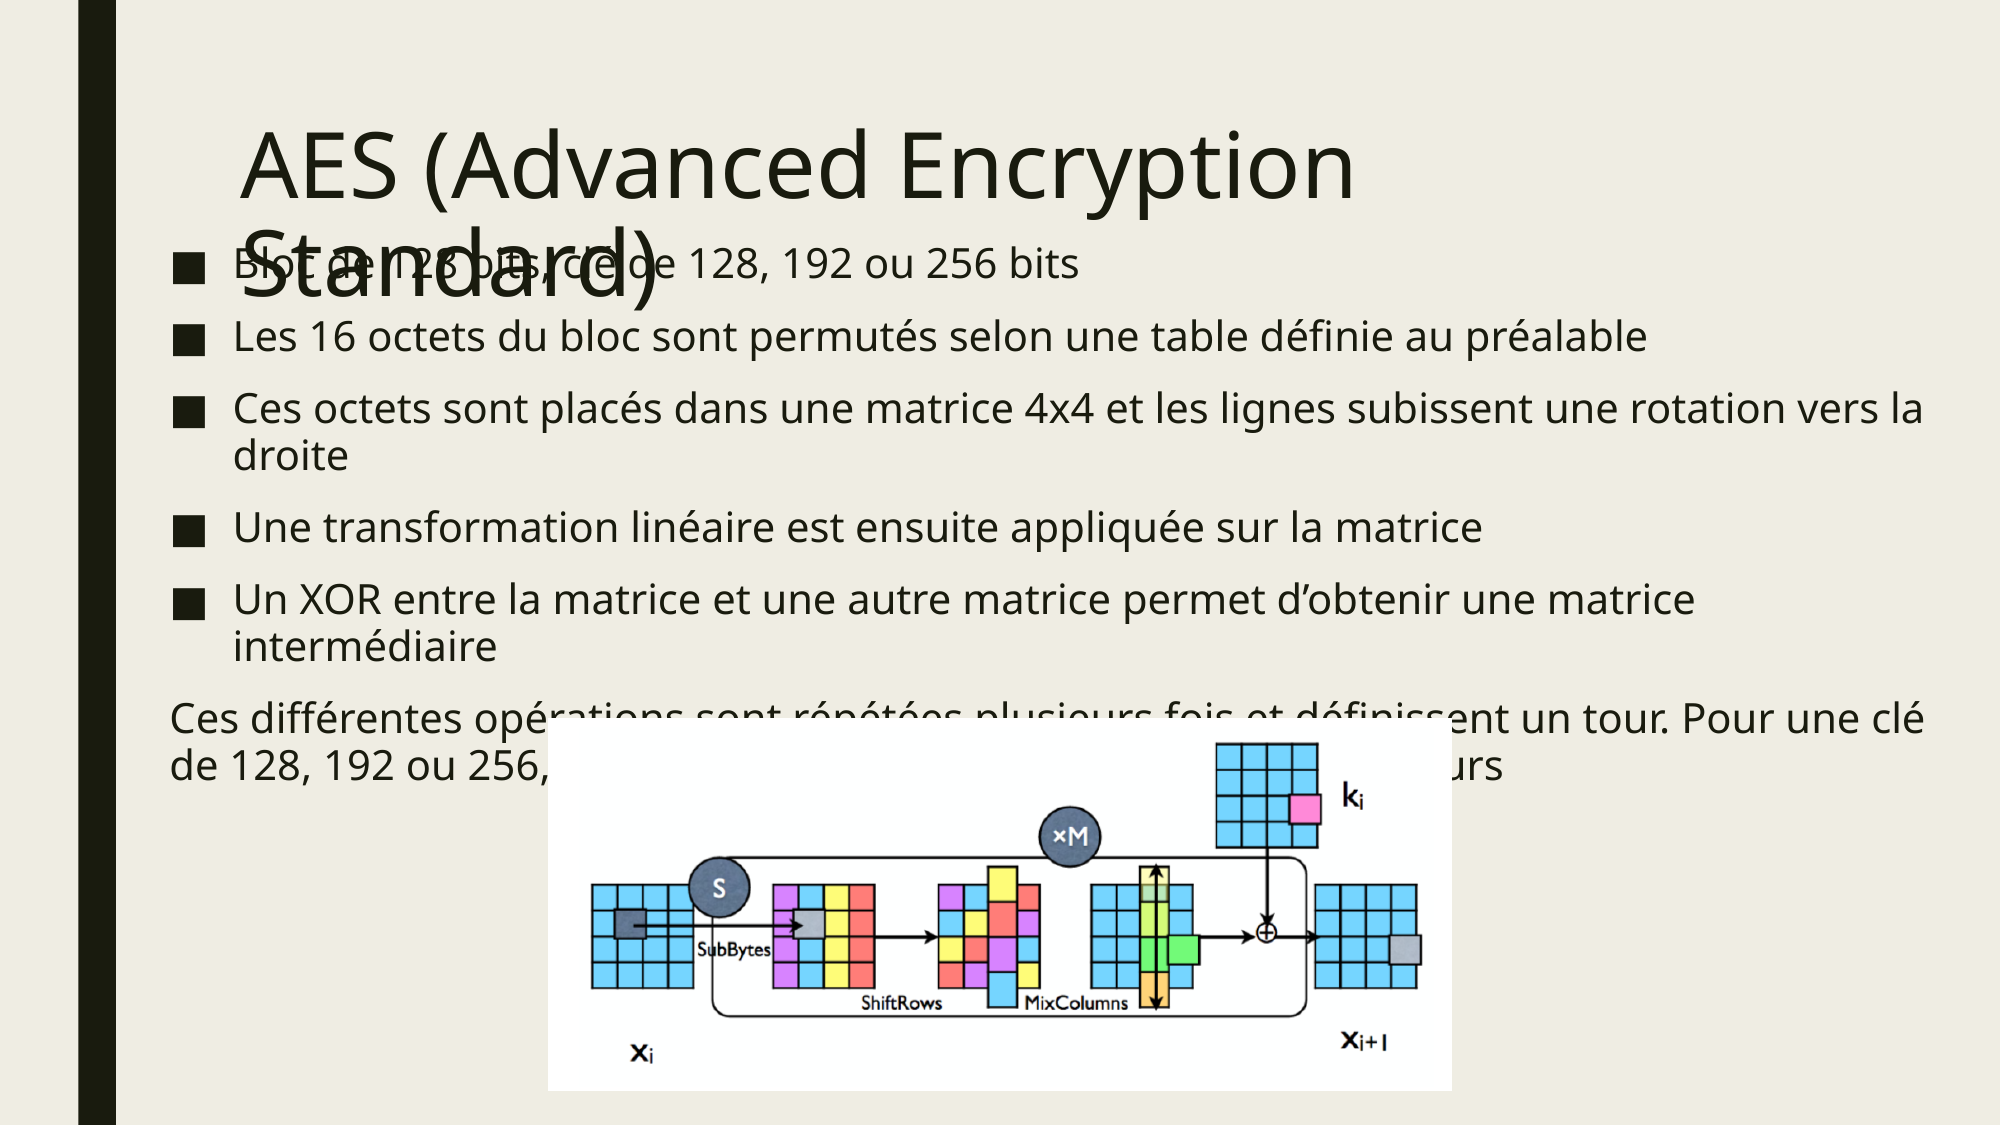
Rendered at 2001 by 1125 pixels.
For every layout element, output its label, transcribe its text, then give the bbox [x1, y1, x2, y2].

title AES (Advanced Encryption Standard) [225, 112, 1800, 233]
picture [548, 718, 1452, 1091]
list Bloc de 128 bits, clé de 128, 192 ou 256 bits Les 16 octets du bloc sont permutés selon une table définie au préalable Ces octets sont placés dans une matrice 4x4 et les lignes subissent une rotation vers la droite Une transformation linéaire est ensuite appliquée sur la matrice Un XOR entre la matrice et une autre matrice permet d’obtenir une matrice intermédiaire Ces différentes opérations sont répétées plusieurs fois et définissent un tour. Pour une clé de 128, 192 ou 256, AES nécessite respectivement 10, 12 ou 14 tours [154, 233, 1959, 822]
